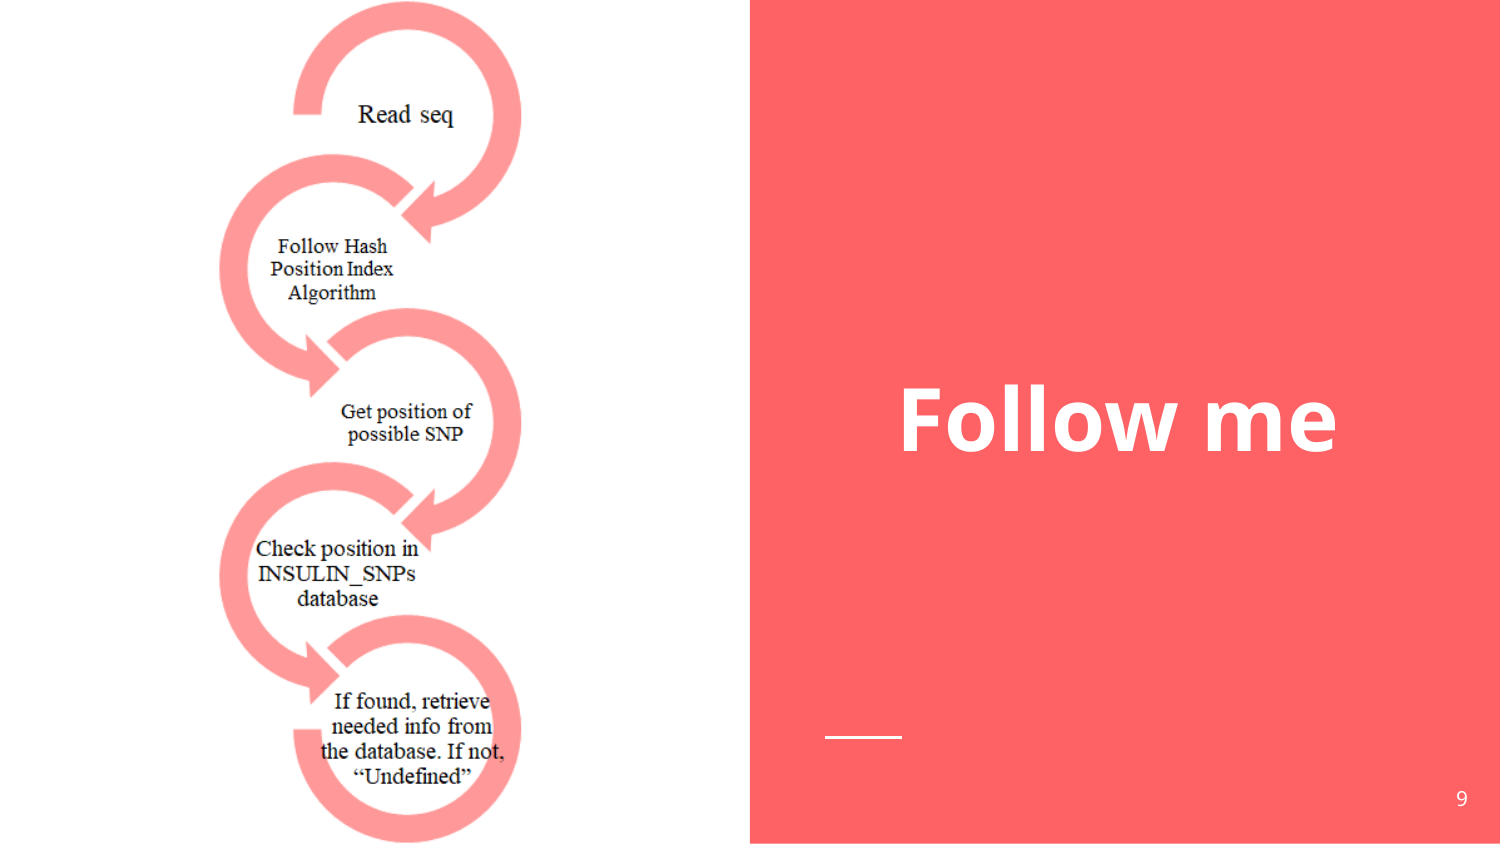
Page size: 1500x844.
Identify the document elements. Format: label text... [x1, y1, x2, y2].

picture [217, 0, 526, 844]
title Follow me [797, 359, 1461, 484]
slide_number ‹#› [1392, 767, 1483, 833]
